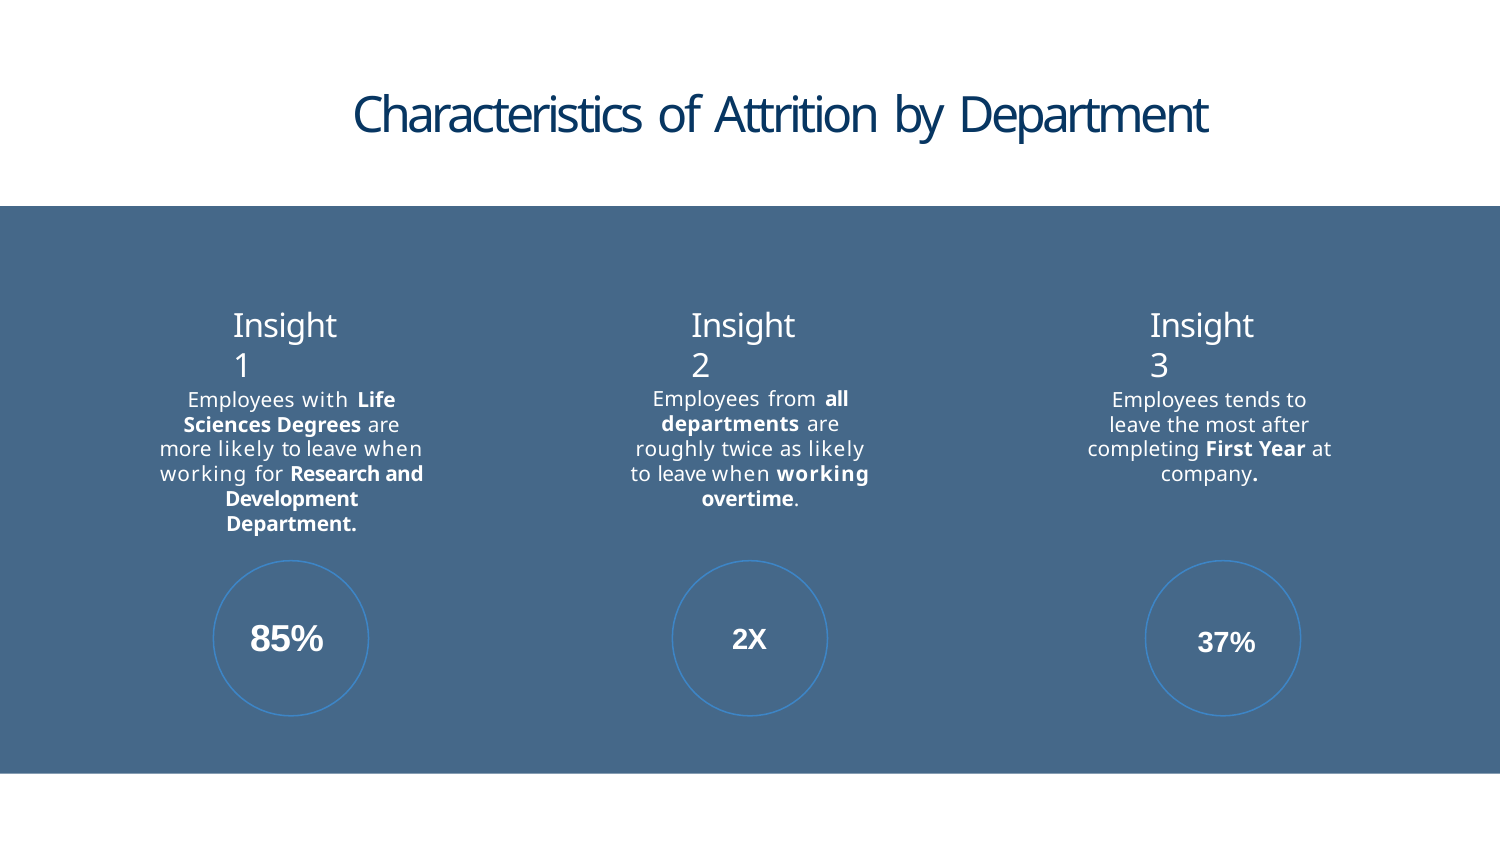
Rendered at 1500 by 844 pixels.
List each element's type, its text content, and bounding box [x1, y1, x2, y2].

text_box Insight 1 [231, 302, 351, 385]
text_box [0, 206, 1500, 774]
text_box 37% [1191, 621, 1263, 659]
text_box Employees tends to leave the most after completing First Year at company. [1082, 384, 1336, 487]
text_box [213, 560, 369, 716]
text_box 2X [730, 617, 770, 655]
text_box Employees with Life Sciences Degrees are more likely to leave when working for Research and Development Department. [155, 384, 427, 536]
text_box [672, 560, 828, 716]
text_box [1145, 560, 1301, 716]
text_box Employees from all departments are roughly twice as likely to leave when working overtime. [626, 384, 874, 511]
title Characteristics of Attrition by Department [50, 32, 1450, 224]
text_box Insight 3 [1148, 302, 1270, 385]
text_box 85% [248, 612, 328, 660]
text_box Insight 2 [689, 302, 811, 385]
